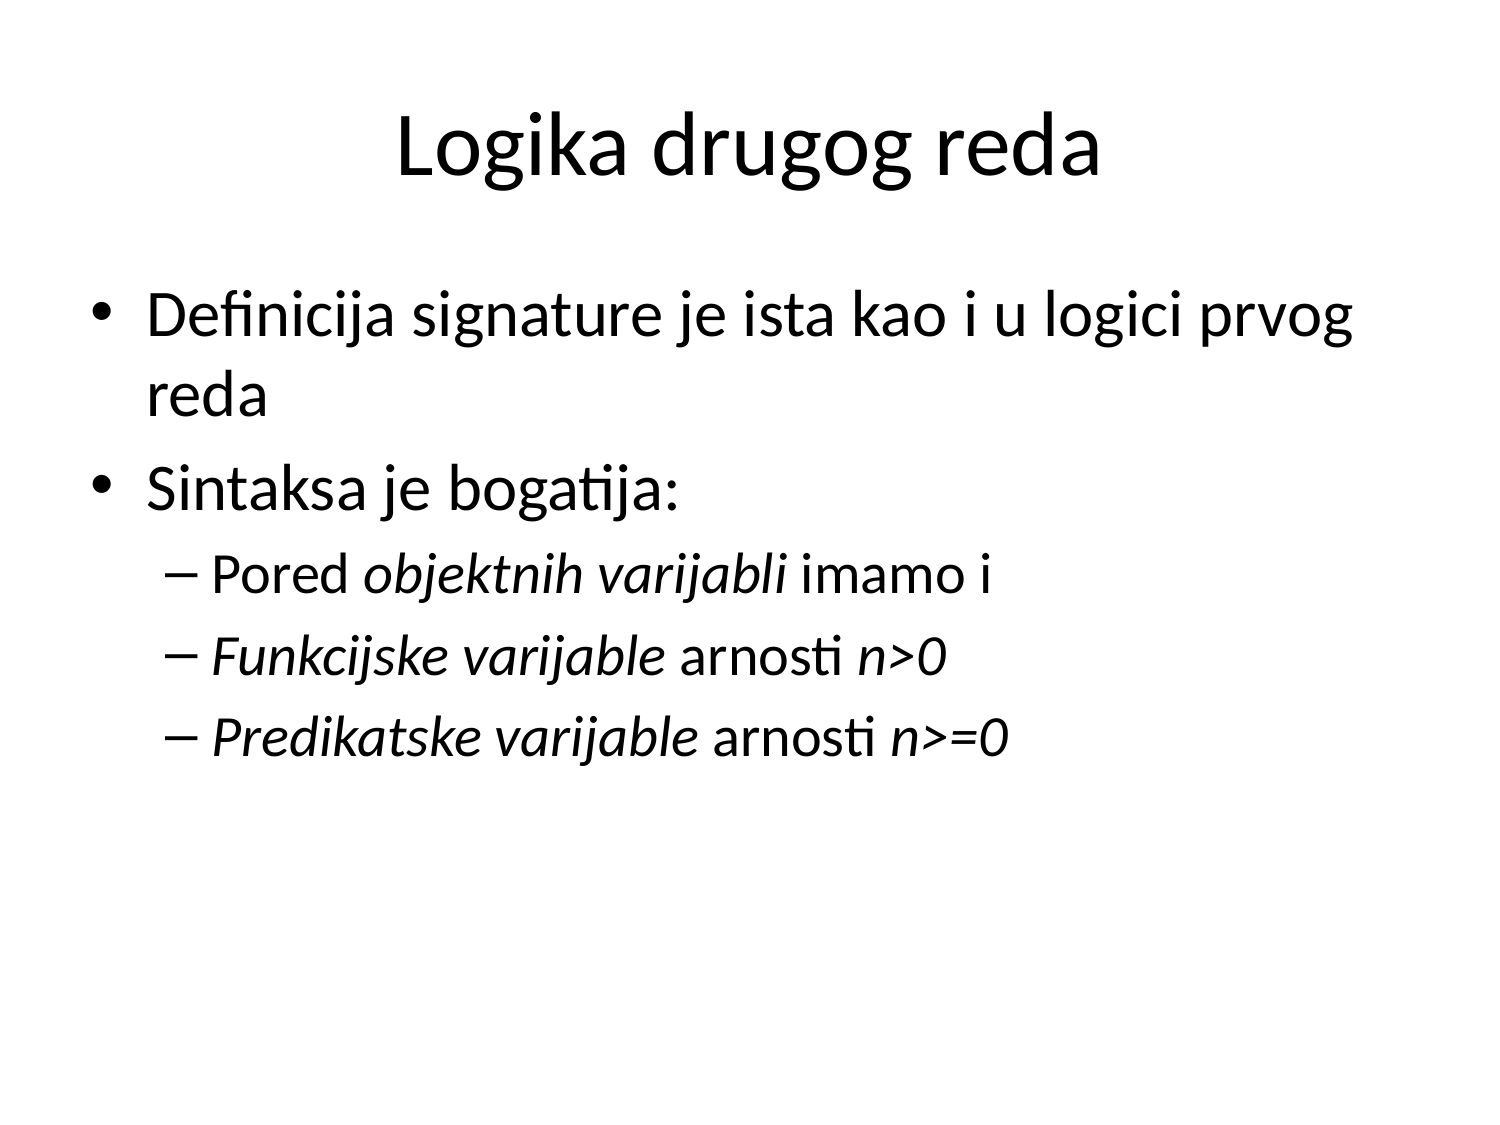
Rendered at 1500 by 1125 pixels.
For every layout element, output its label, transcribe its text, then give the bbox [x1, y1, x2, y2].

title Logika drugog reda [75, 45, 1425, 233]
list Definicija signature je ista kao i u logici prvog reda Sintaksa je bogatija: Pored objektnih varijabli imamo i Funkcijske varijable arnosti n>0 Predikatske varijable arnosti n>=0 [75, 262, 1425, 1005]
